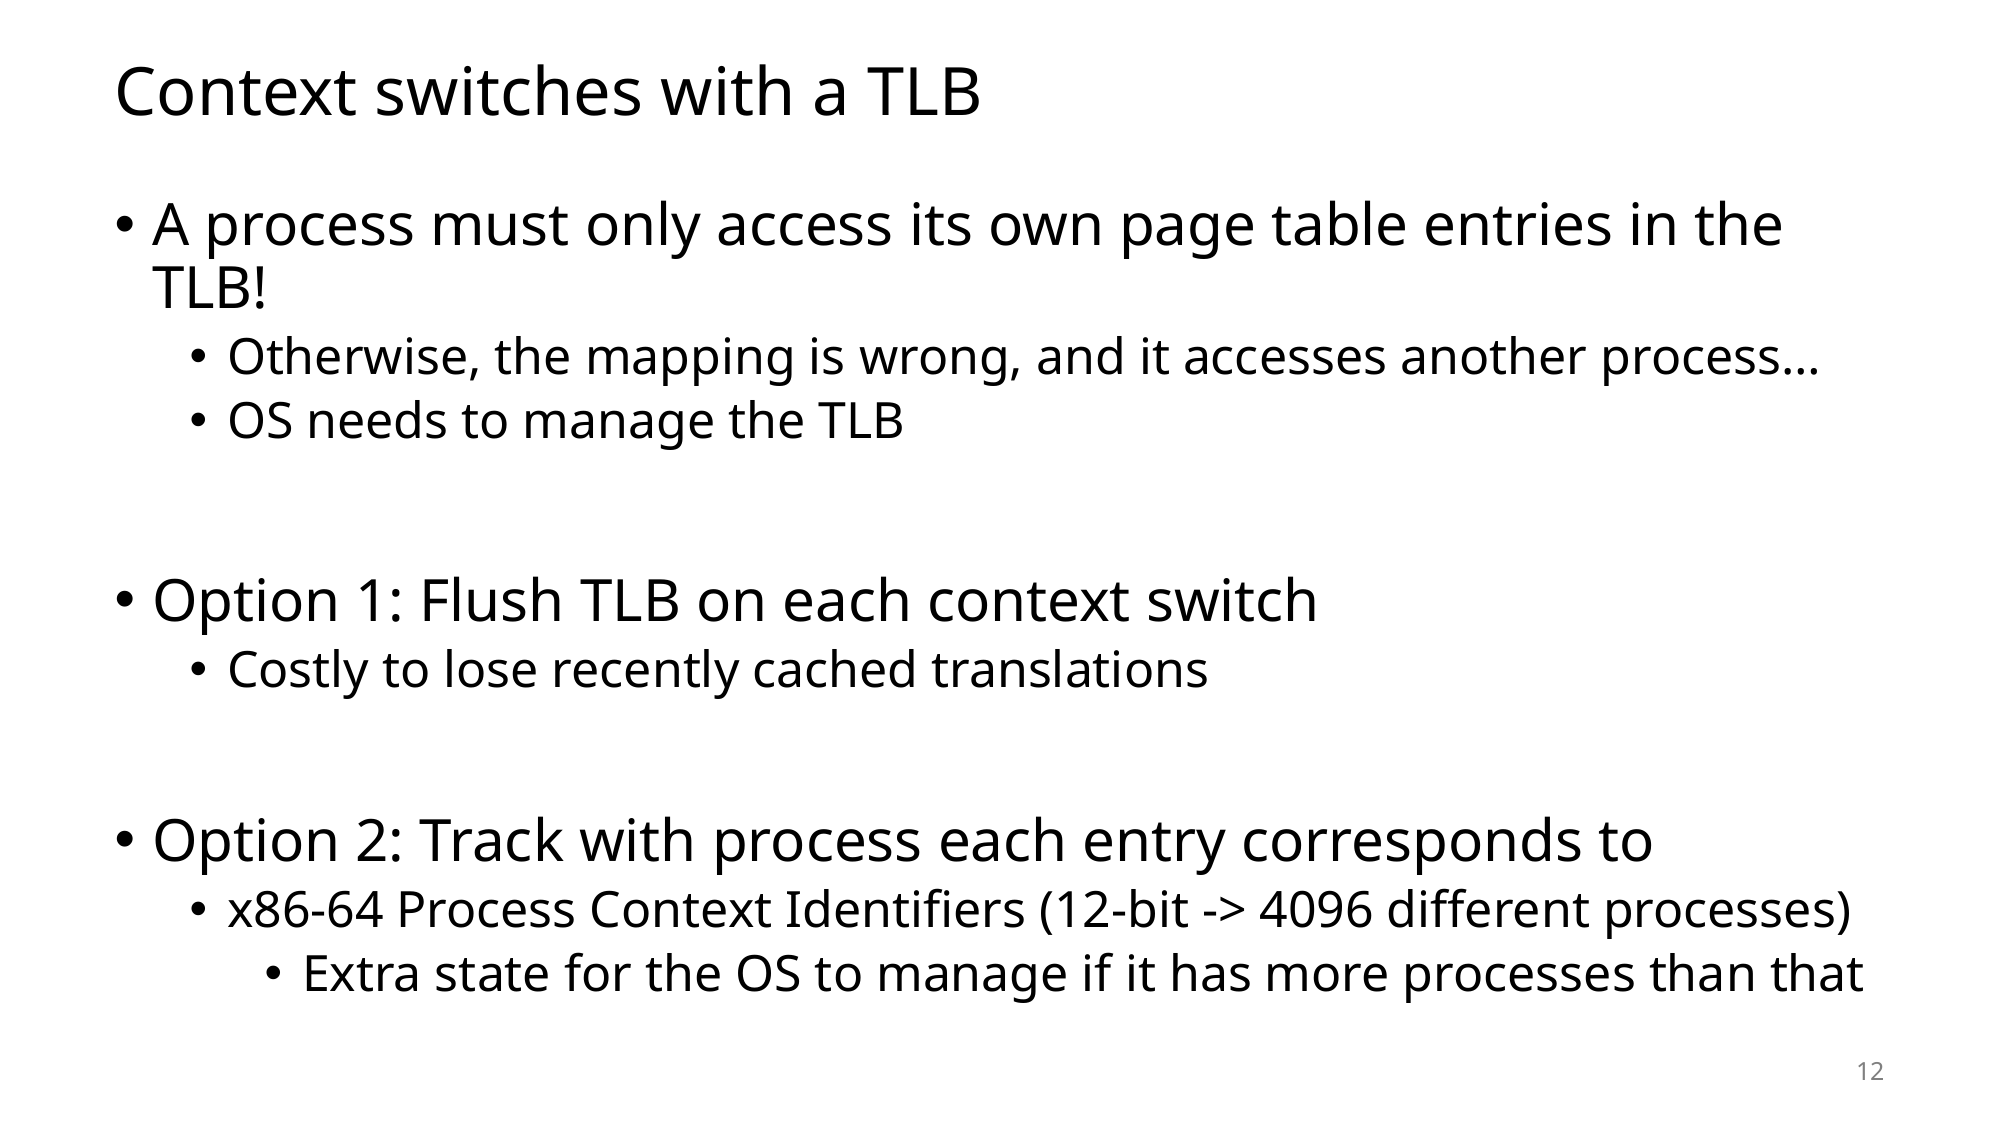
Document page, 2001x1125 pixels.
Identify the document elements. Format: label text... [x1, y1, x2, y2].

slide_number 12 [1749, 1042, 1900, 1103]
title Context switches with a TLB [99, 37, 1900, 150]
list A process must only access its own page table entries in the TLB! Otherwise, the mapping is wrong, and it accesses another process… OS needs to manage the TLB Option 1: Flush TLB on each context switch Costly to lose recently cached translations Option 2: Track with process each entry corresponds to x86-64 Process Context Identifiers (12-bit -> 4096 different processes) Extra state for the OS to manage if it has more processes than that [99, 187, 1900, 1013]
